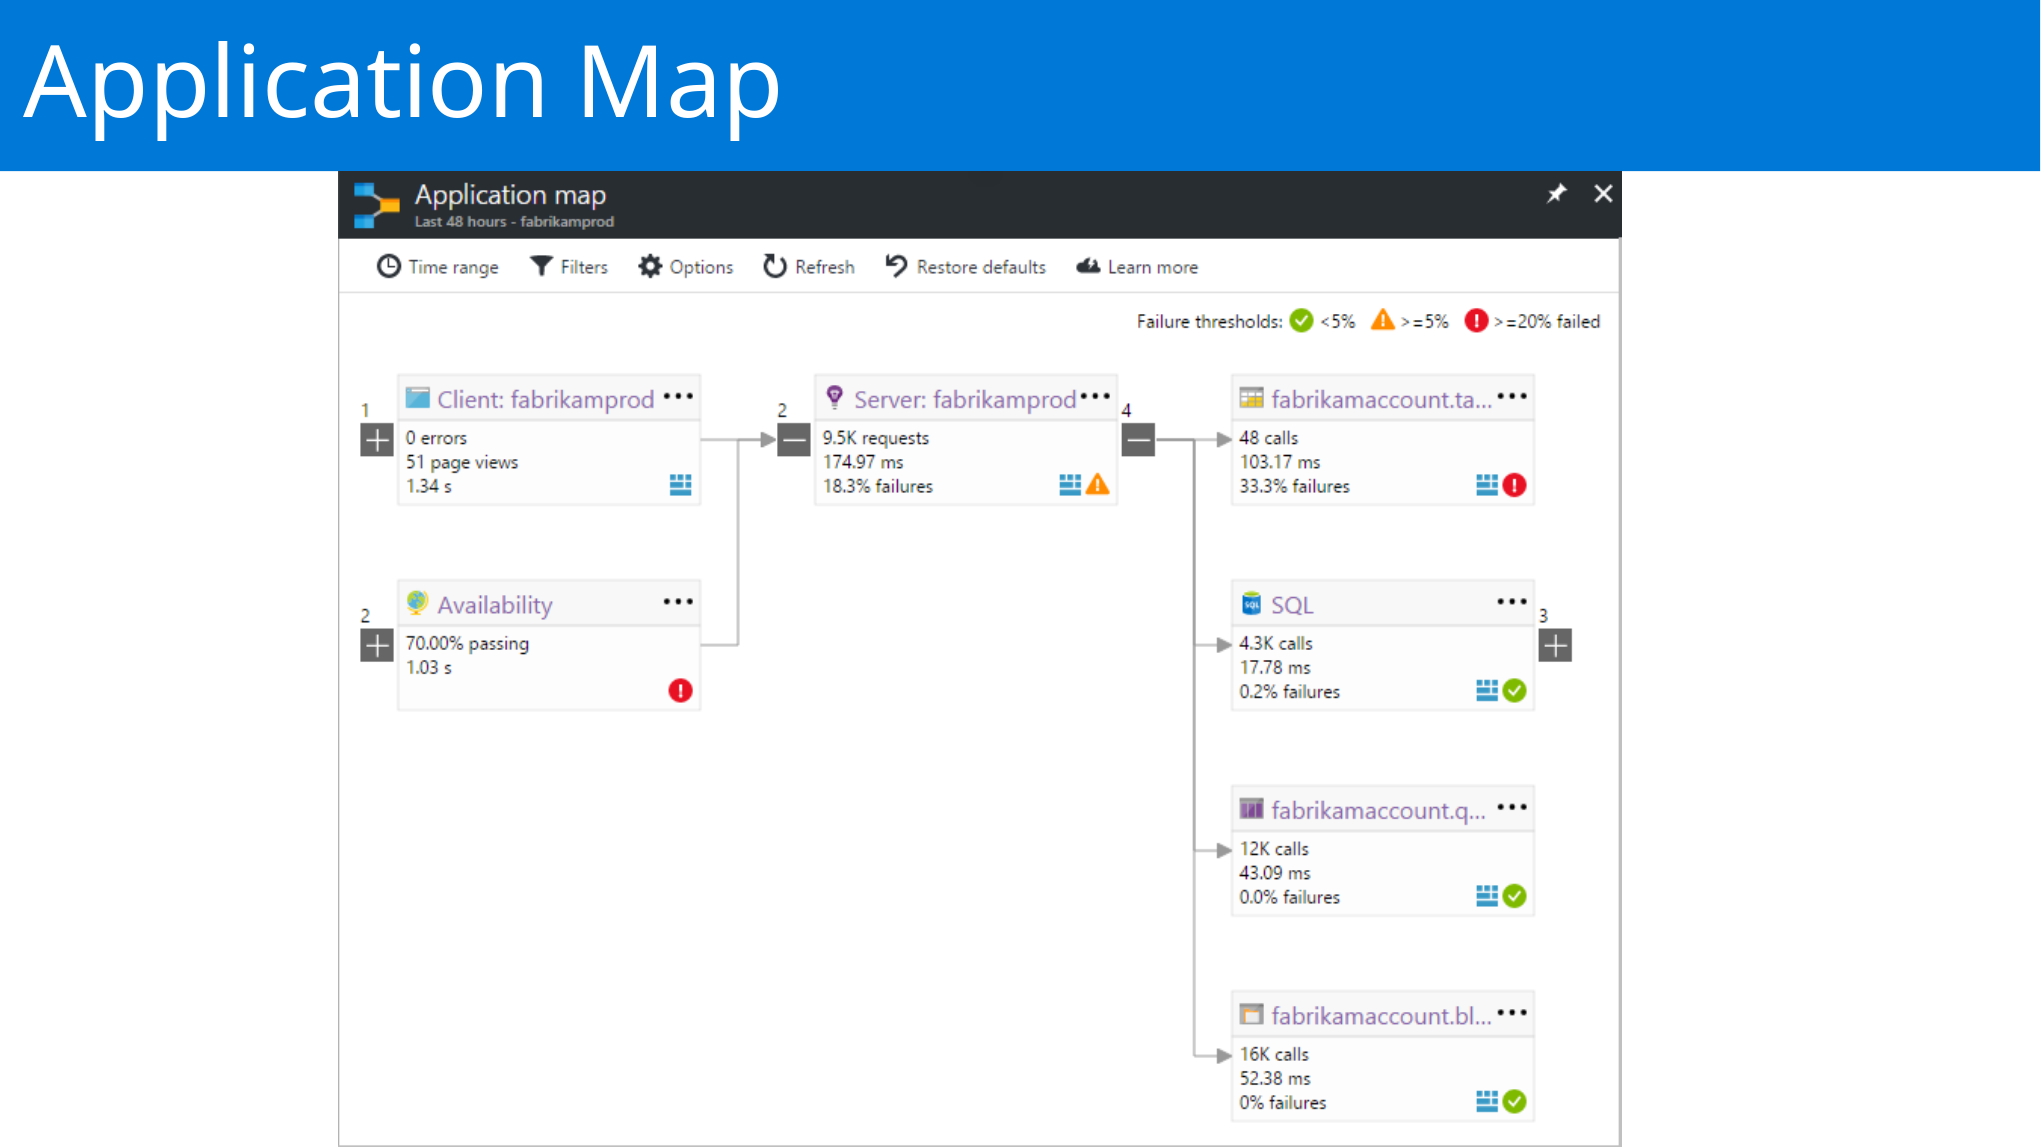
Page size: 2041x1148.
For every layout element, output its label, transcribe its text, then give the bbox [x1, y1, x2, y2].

picture [338, 170, 1623, 1147]
title Application Map [0, 0, 2041, 172]
